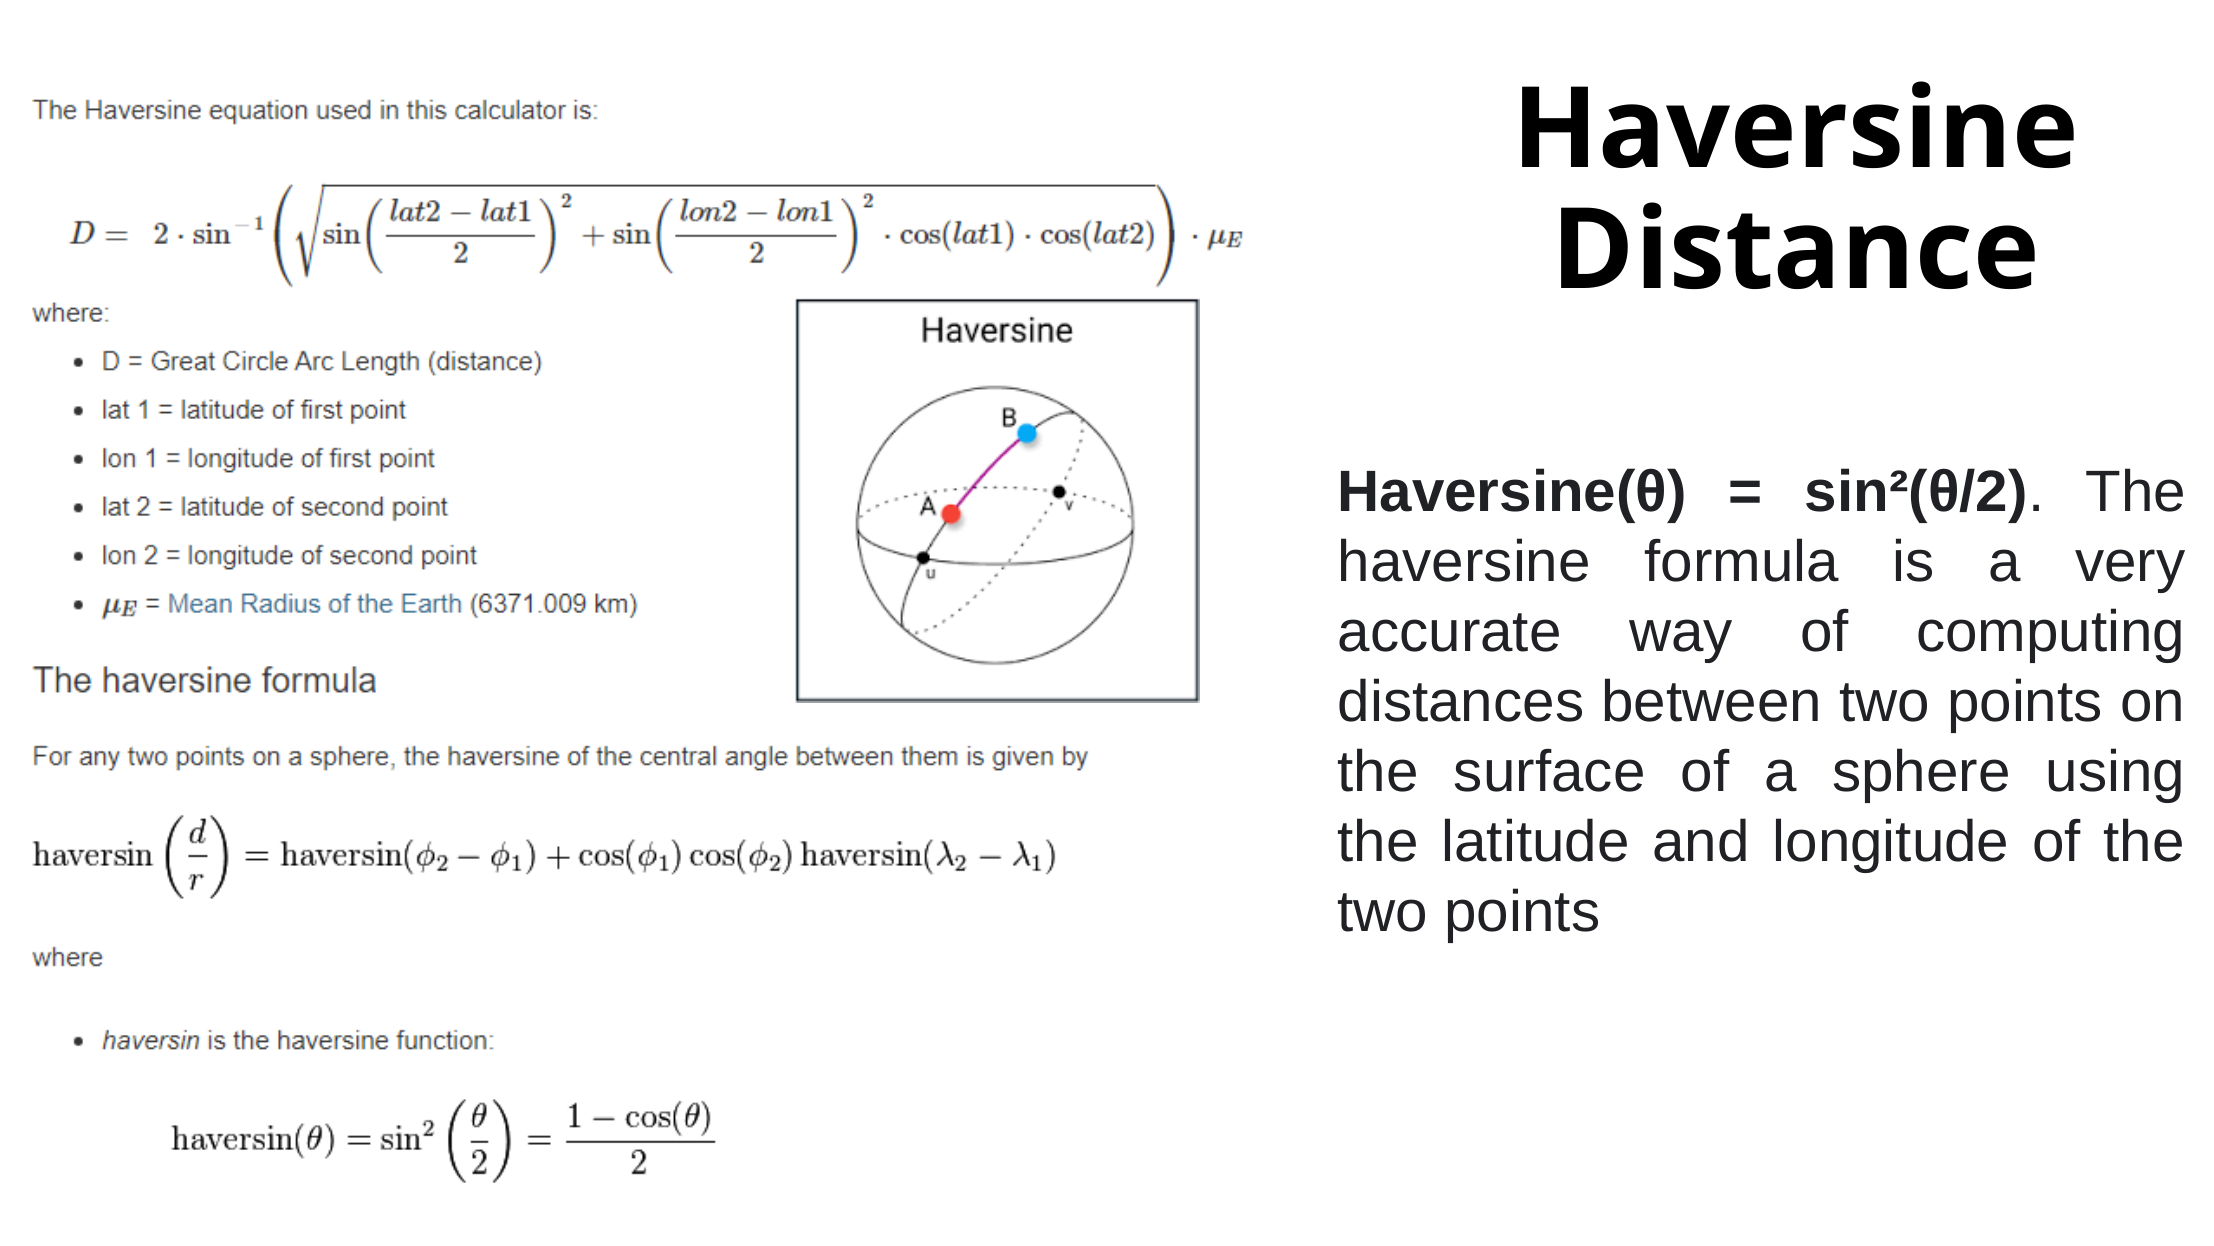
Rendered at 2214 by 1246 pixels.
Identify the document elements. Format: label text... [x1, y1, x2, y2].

picture [12, 76, 1277, 1202]
title Haversine Distance [1391, 45, 2202, 321]
text_box Haversine(θ) = sin²(θ/2). The haversine formula is a very accurate way of computing distances between two points on the surface of a sphere using the latitude and longitude of the two points [1323, 445, 2202, 951]
